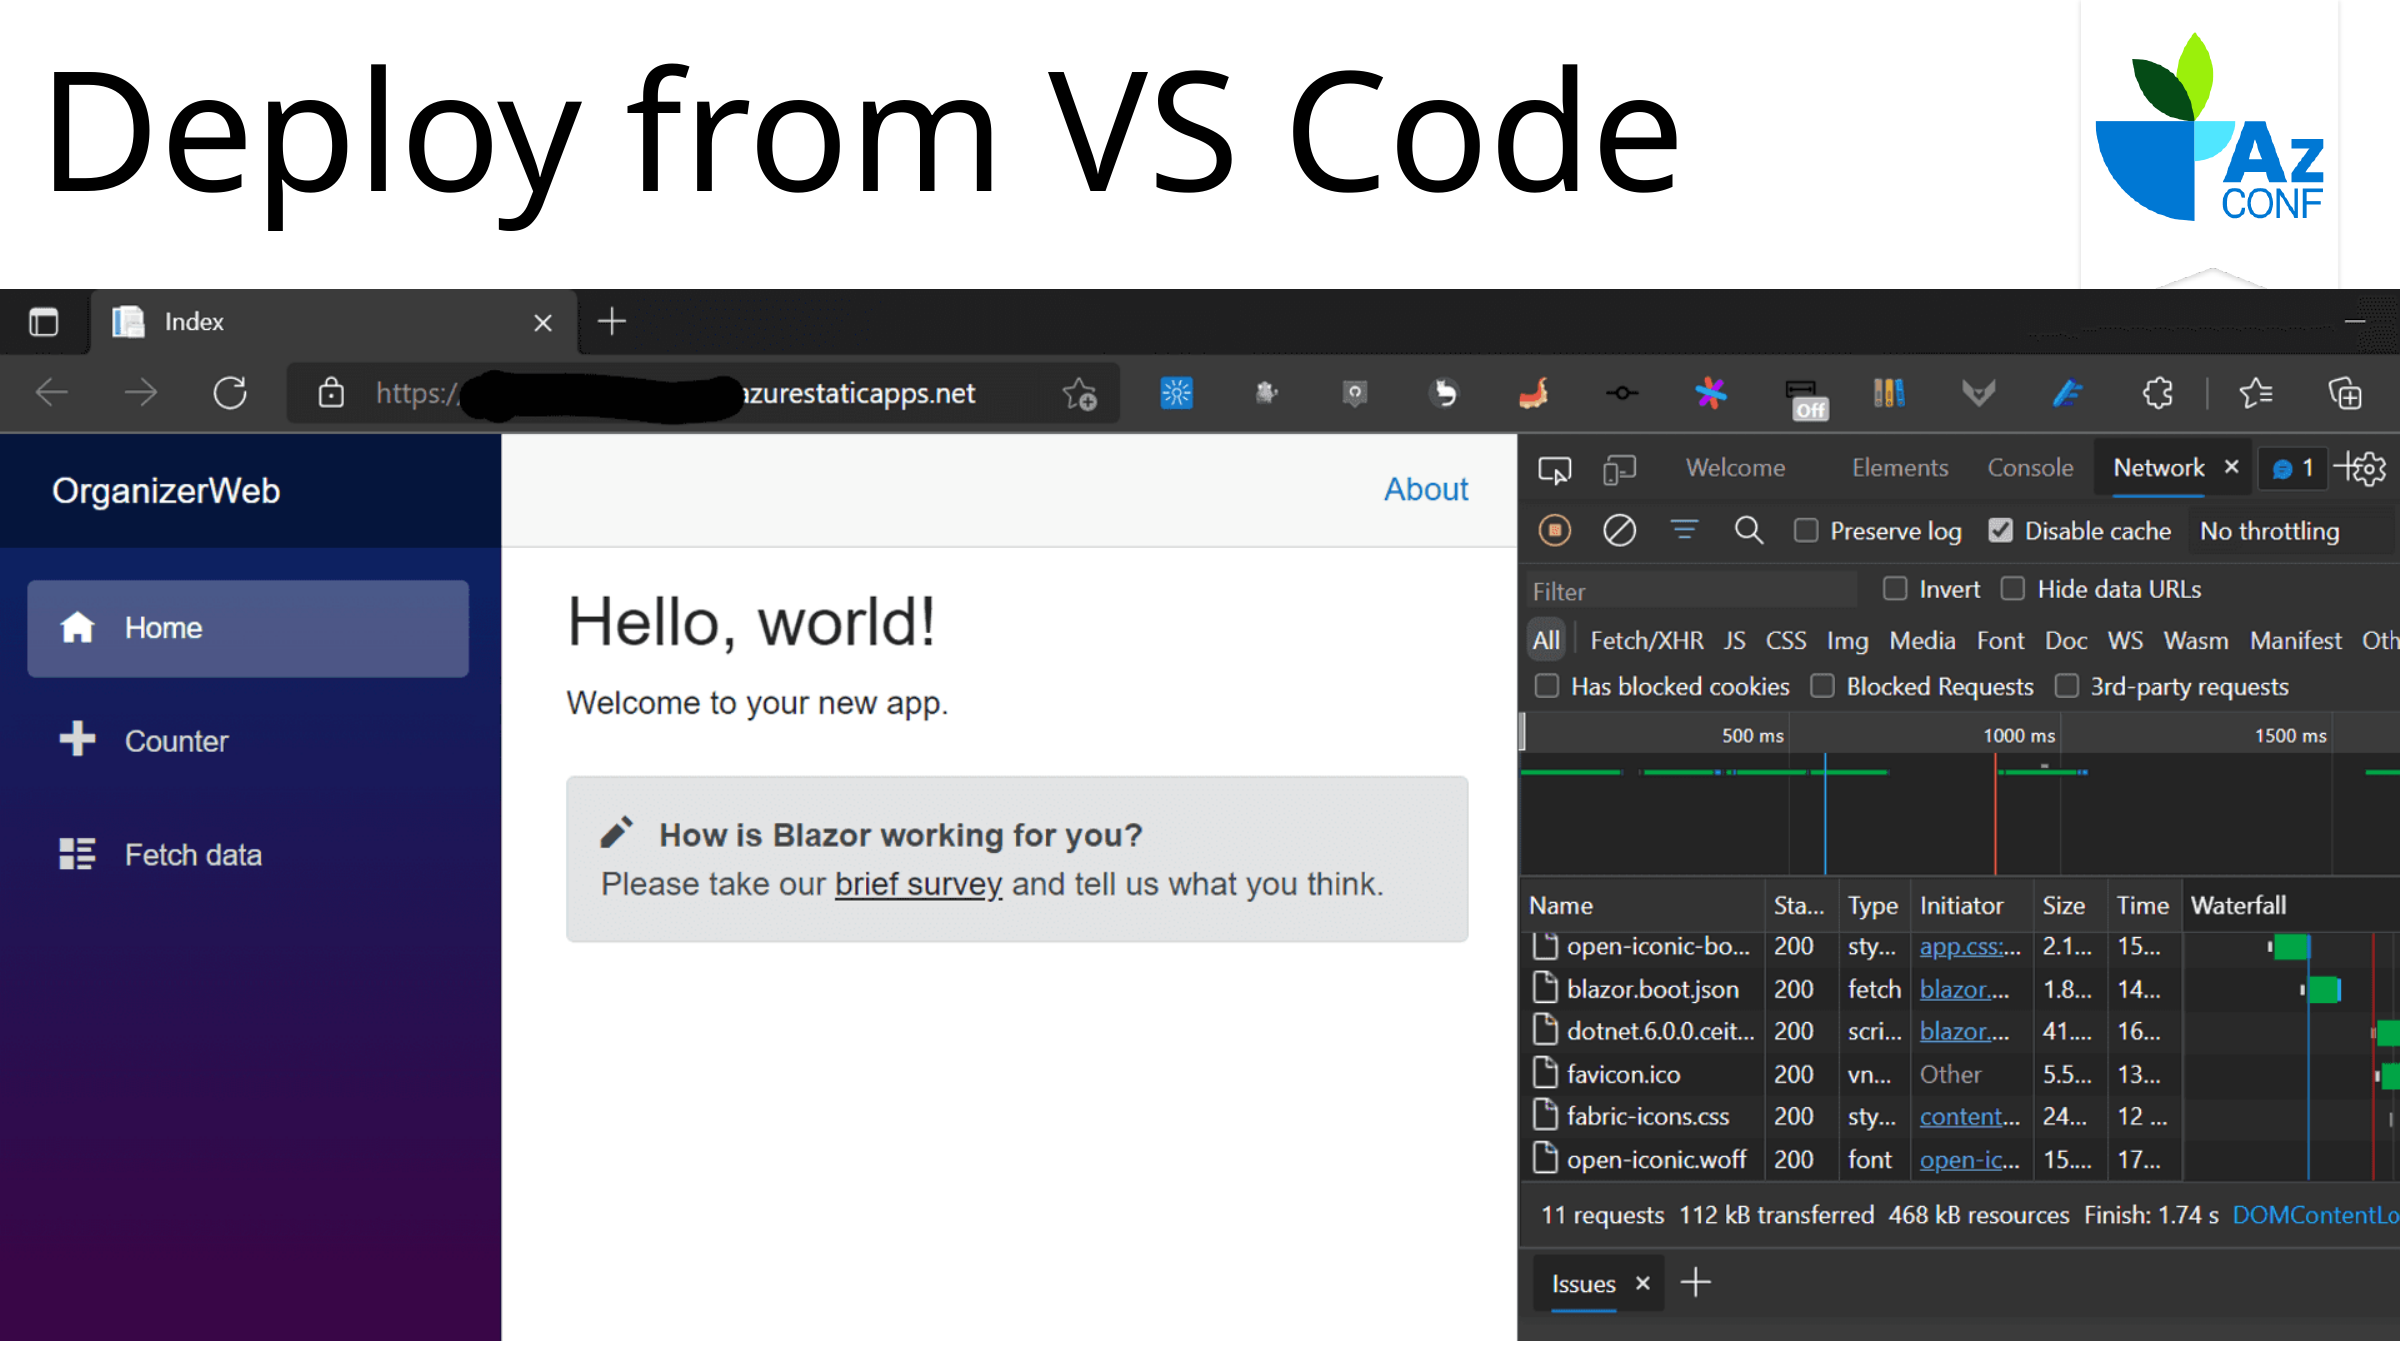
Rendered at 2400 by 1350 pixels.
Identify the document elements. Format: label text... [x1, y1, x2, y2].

picture [0, 0, 2400, 1341]
text_box Deploy from VS Code [38, 24, 1709, 225]
